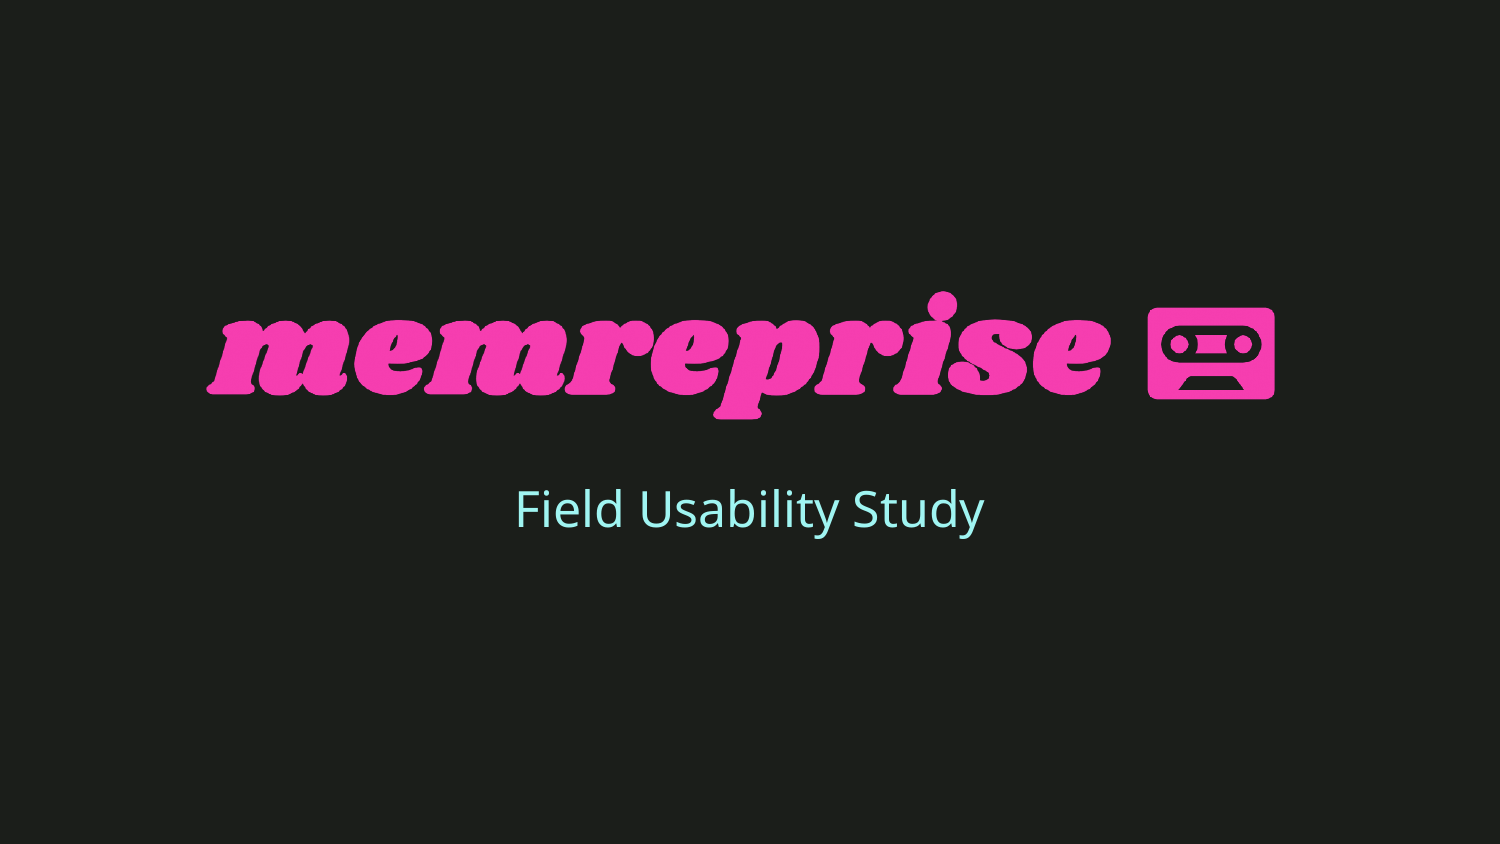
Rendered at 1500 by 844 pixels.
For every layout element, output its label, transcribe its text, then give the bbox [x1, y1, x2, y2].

picture [206, 290, 1275, 420]
title Field Usability Study [51, 472, 1449, 553]
